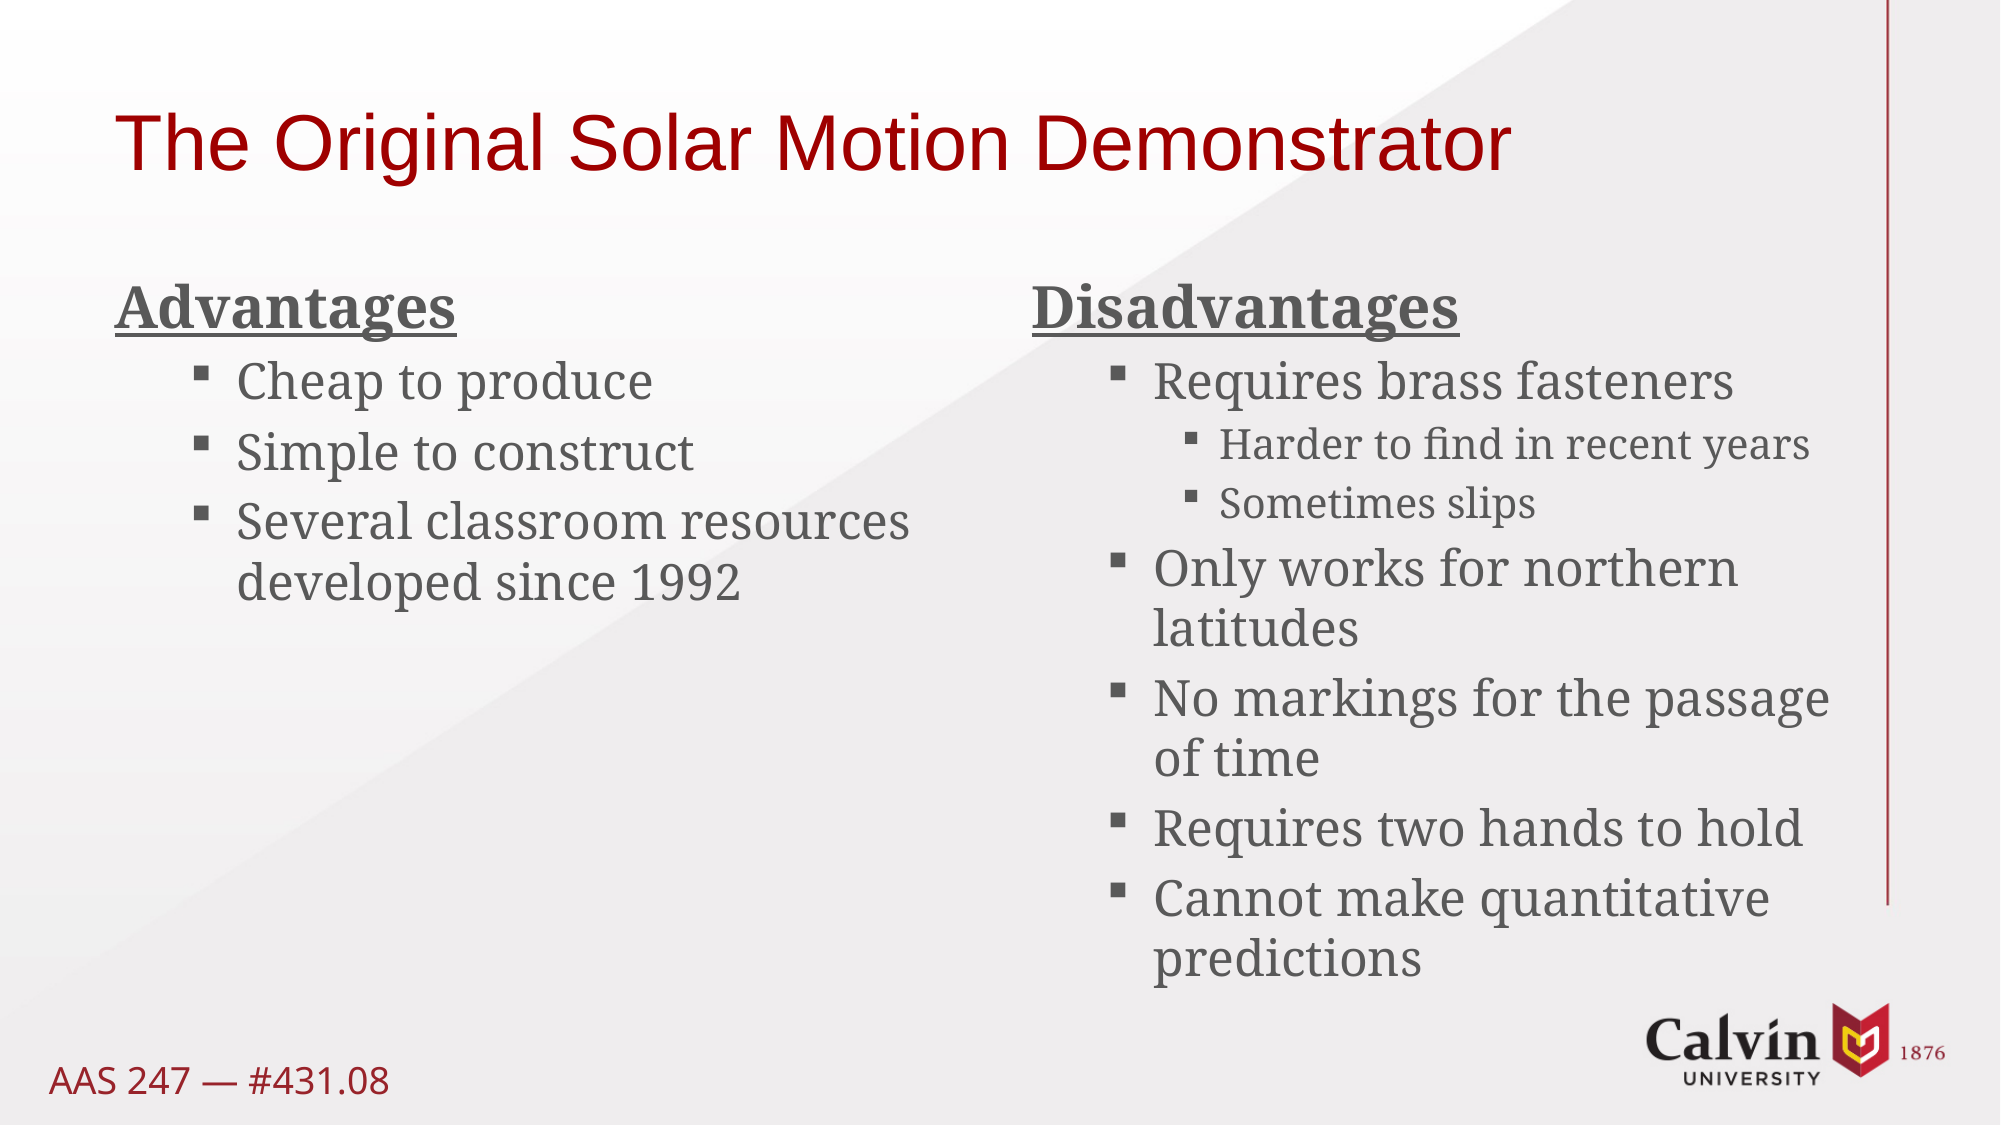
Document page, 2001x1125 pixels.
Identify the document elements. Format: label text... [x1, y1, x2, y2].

picture [0, 0, 2001, 1125]
text_box AAS 247 — #431.08 [33, 1049, 1035, 1110]
title The Original Solar Motion Demonstrator [99, 45, 1900, 233]
list Advantages Cheap to produce Simple to construct Several classroom resources developed since 1992 [99, 262, 984, 1005]
list Disadvantages Requires brass fasteners Harder to find in recent years Sometimes slips Only works for northern latitudes No markings for the passage of time Requires two hands to hold Cannot make quantitative predictions [1016, 262, 1900, 1005]
